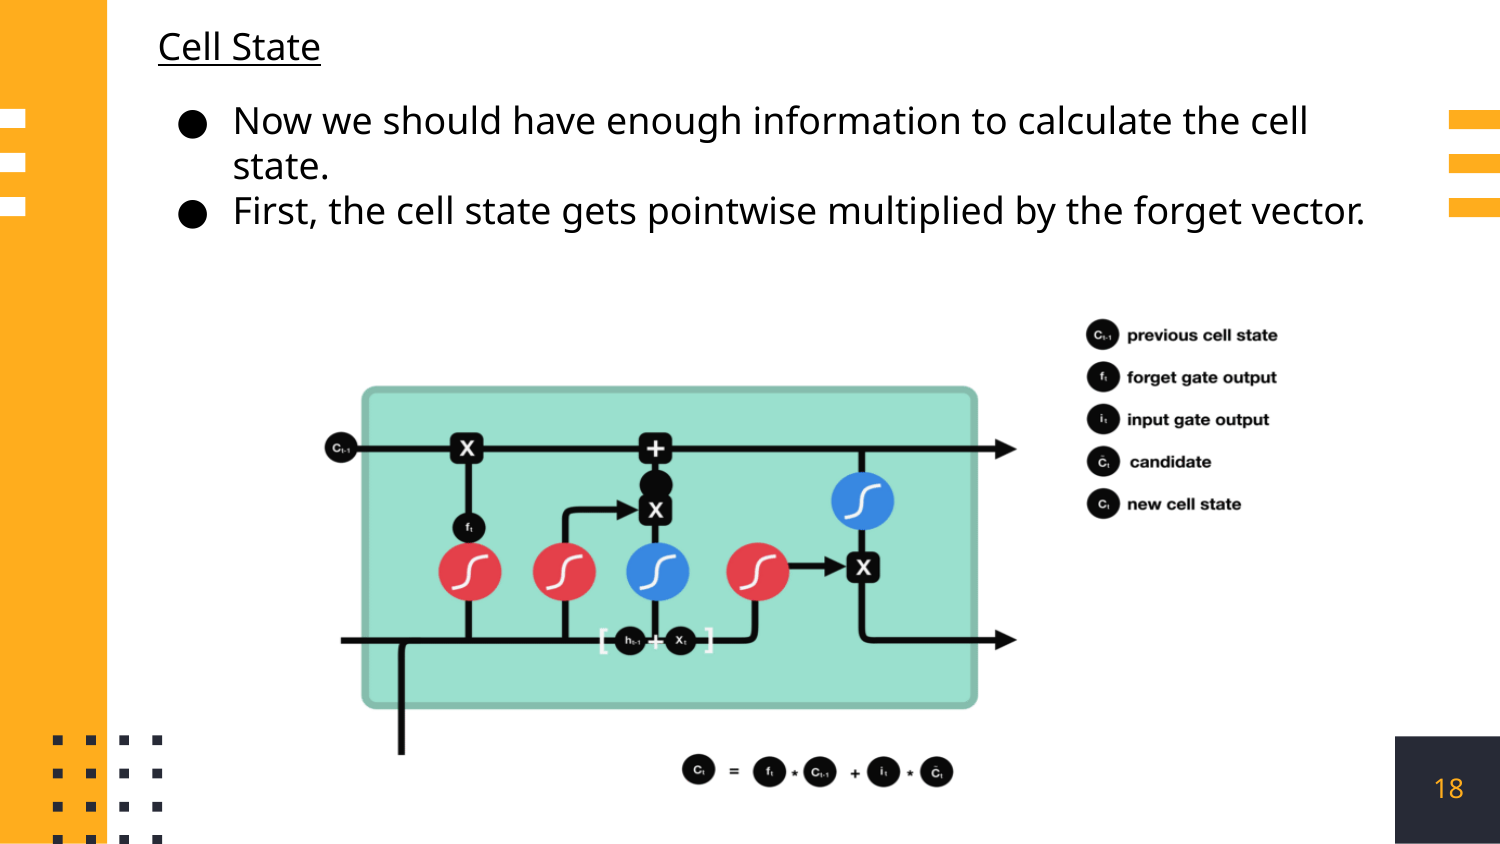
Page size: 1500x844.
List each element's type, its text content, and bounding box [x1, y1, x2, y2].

slide_number ‹#› [1395, 736, 1500, 844]
picture [263, 304, 1292, 813]
text_box Cell State Now we should have enough information to calculate the cell state. First, the cell state gets pointwise multiplied by the forget vector. [142, 0, 1404, 324]
